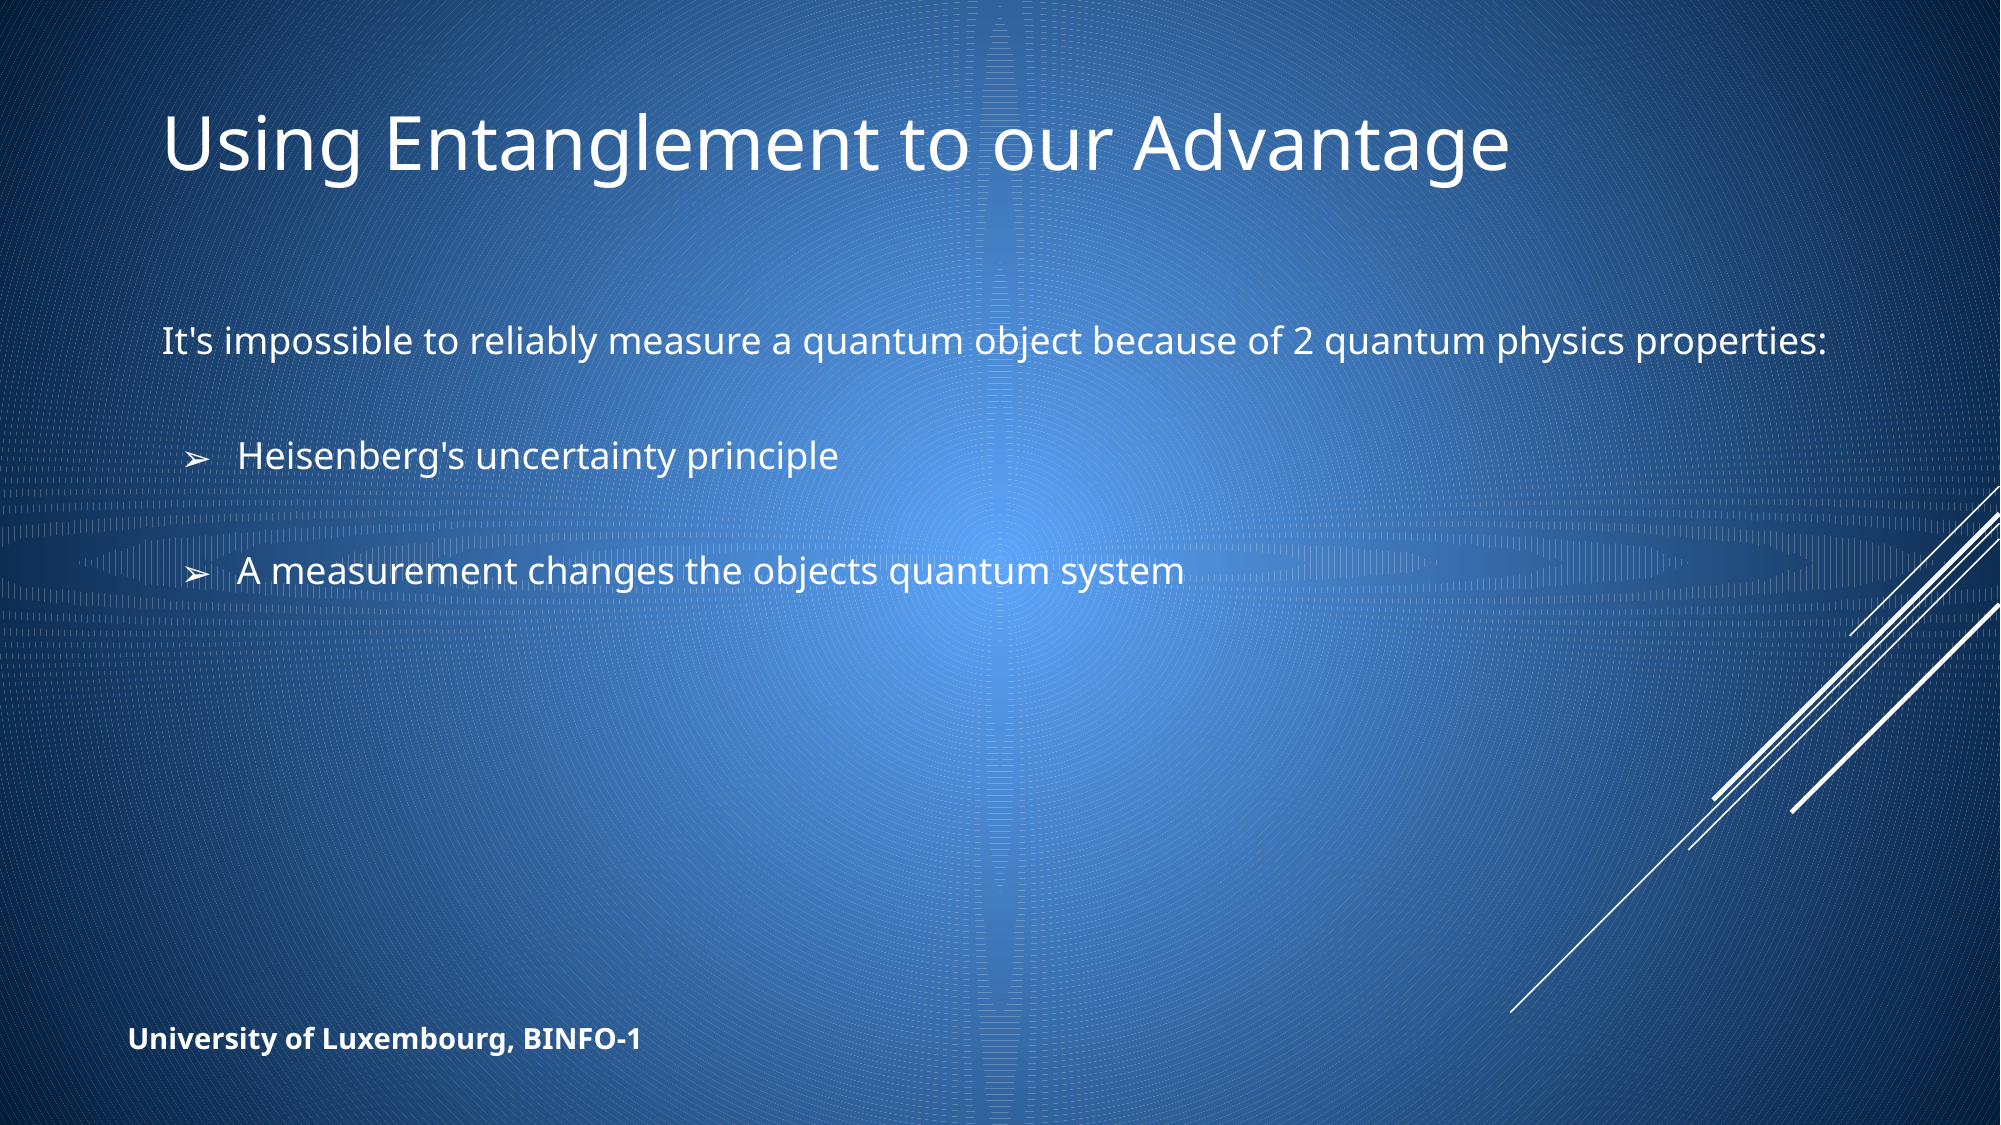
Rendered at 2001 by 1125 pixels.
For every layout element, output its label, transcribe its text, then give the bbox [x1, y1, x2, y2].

list It's impossible to reliably measure a quantum object because of 2 quantum physics properties: Heisenberg's uncertainty principle A measurement changes the objects quantum system [146, 302, 1854, 817]
title Using Entanglement to our Advantage [146, 70, 1854, 211]
footer University of Luxembourg, BINFO-1 [112, 1012, 1350, 1073]
